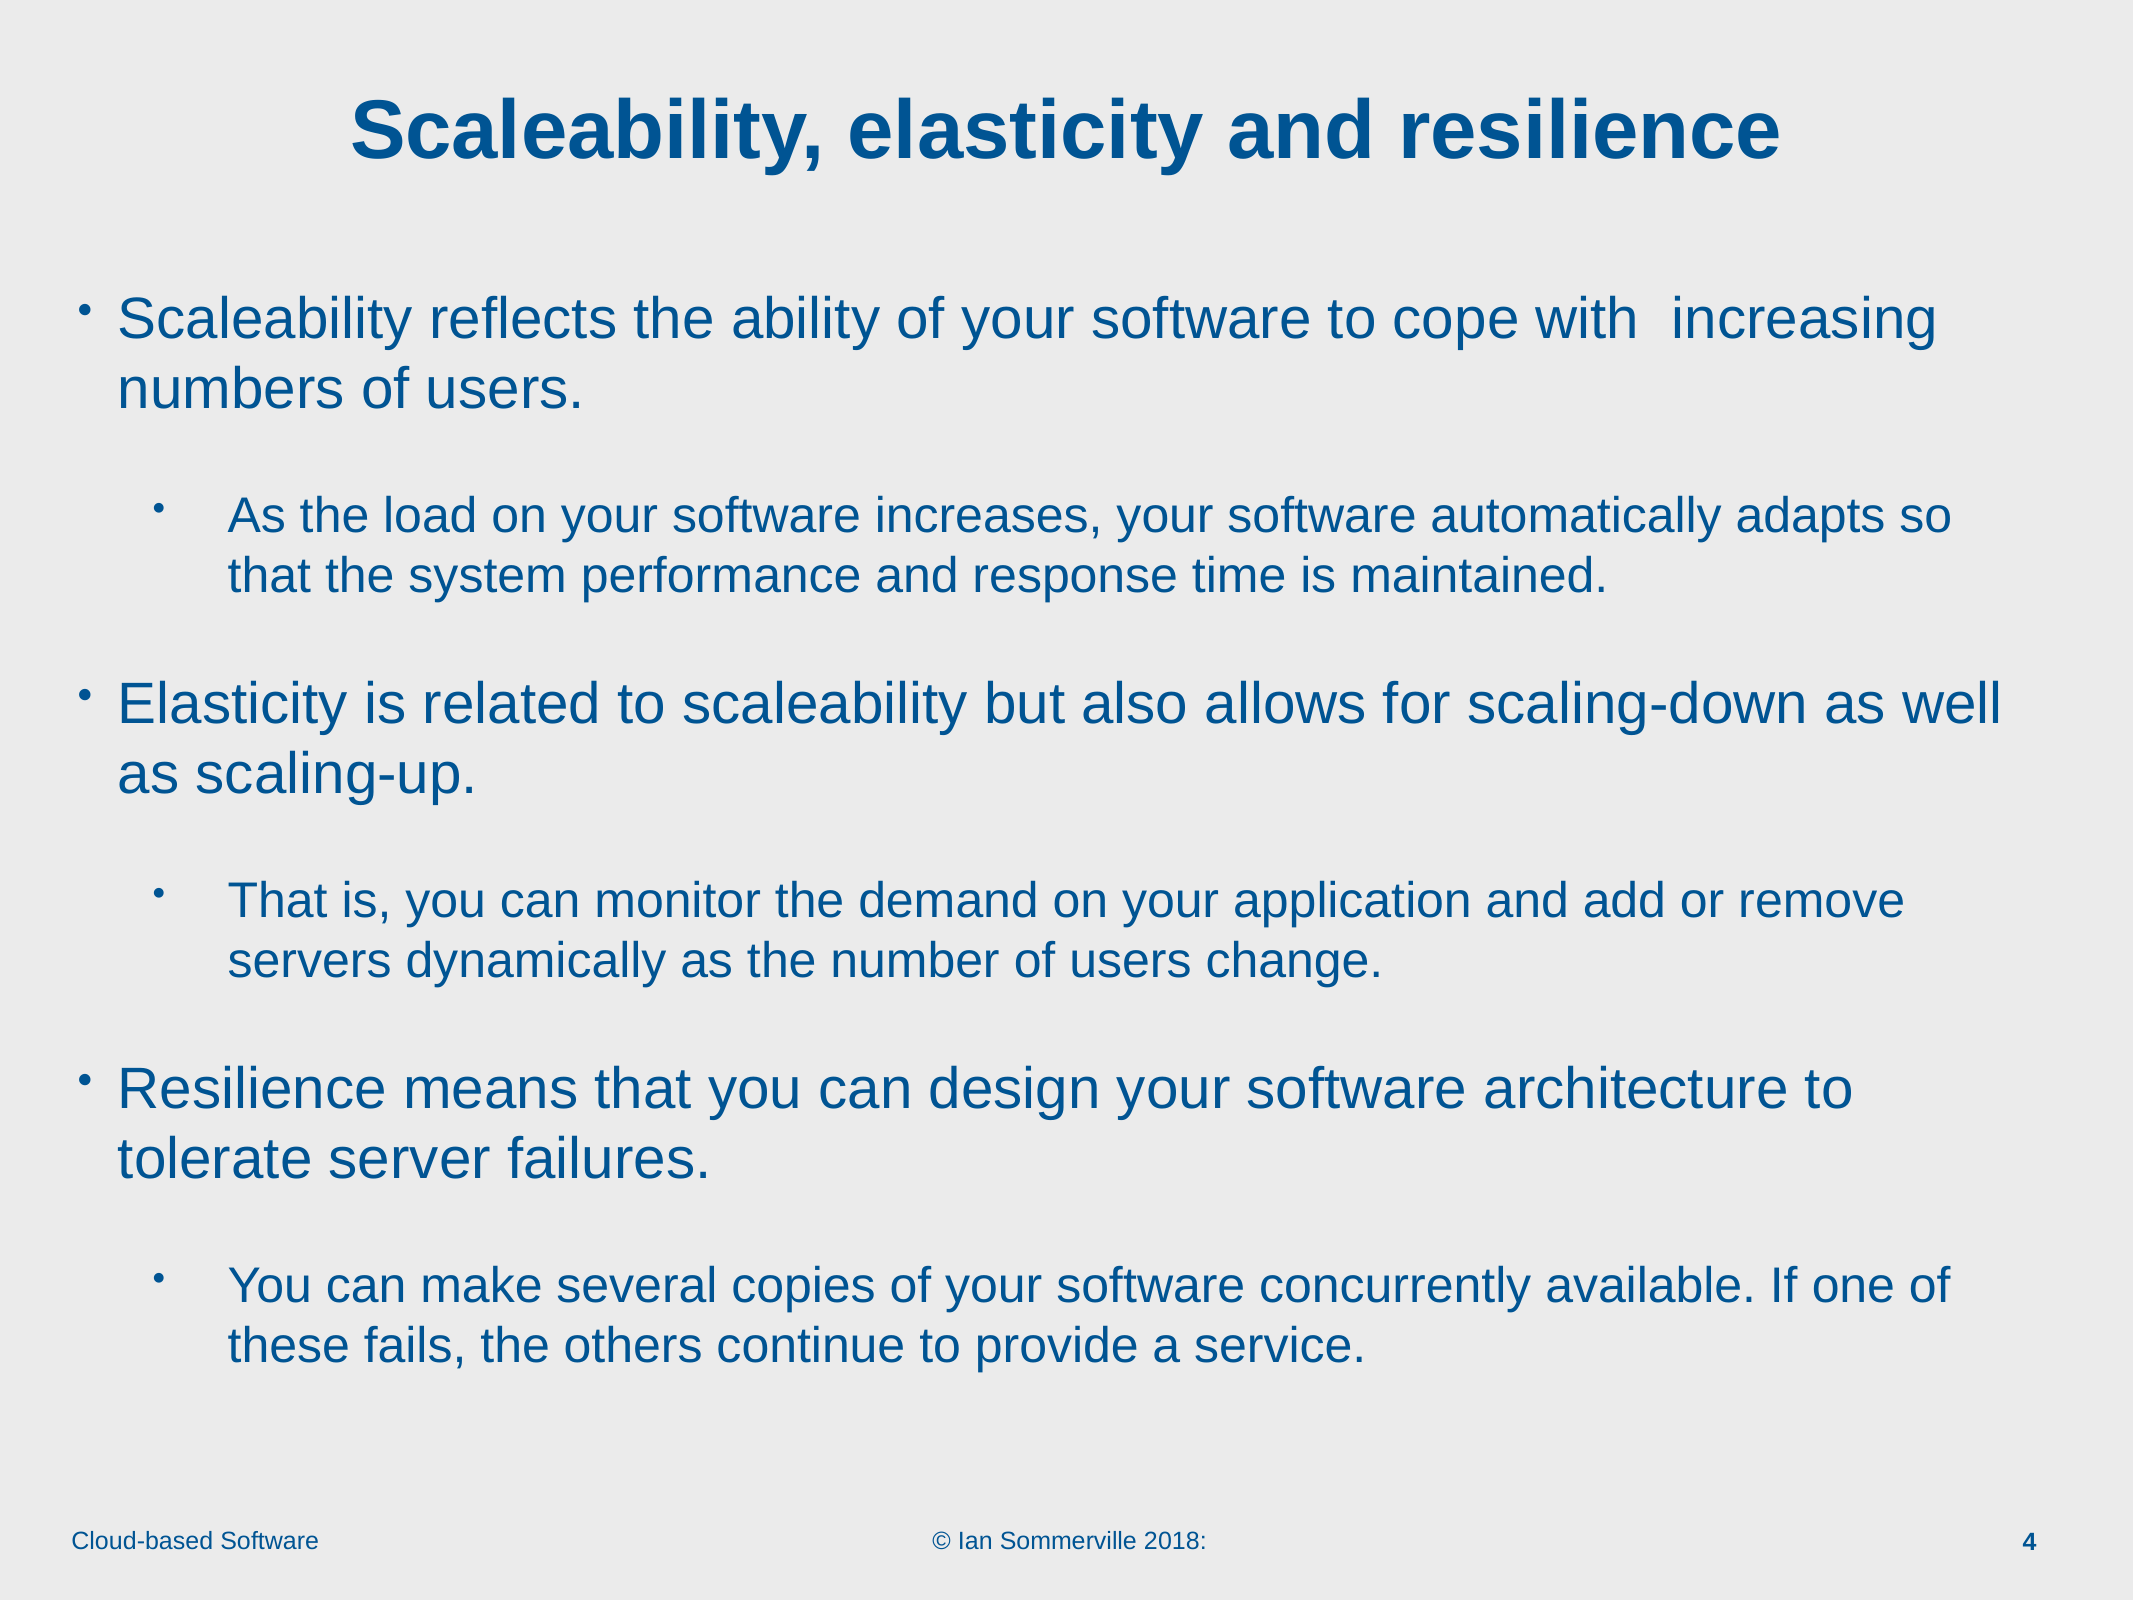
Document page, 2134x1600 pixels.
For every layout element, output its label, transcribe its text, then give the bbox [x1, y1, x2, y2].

title Scaleability, elasticity and resilience [80, 66, 2053, 248]
list Scaleability reflects the ability of your software to cope with increasing numbers of users. As the load on your software increases, your software automatically adapts so that the system performance and response time is maintained. Elasticity is related to scaleability but also allows for scaling-down as well as scaling-up. That is, you can monitor the demand on your application and add or remove servers dynamically as the number of users change. Resilience means that you can design your software architecture to tolerate server failures. You can make several copies of your software concurrently available. If one of these fails, the others continue to provide a service. [68, 271, 2016, 1454]
slide_number 4 [2011, 1516, 2046, 1563]
